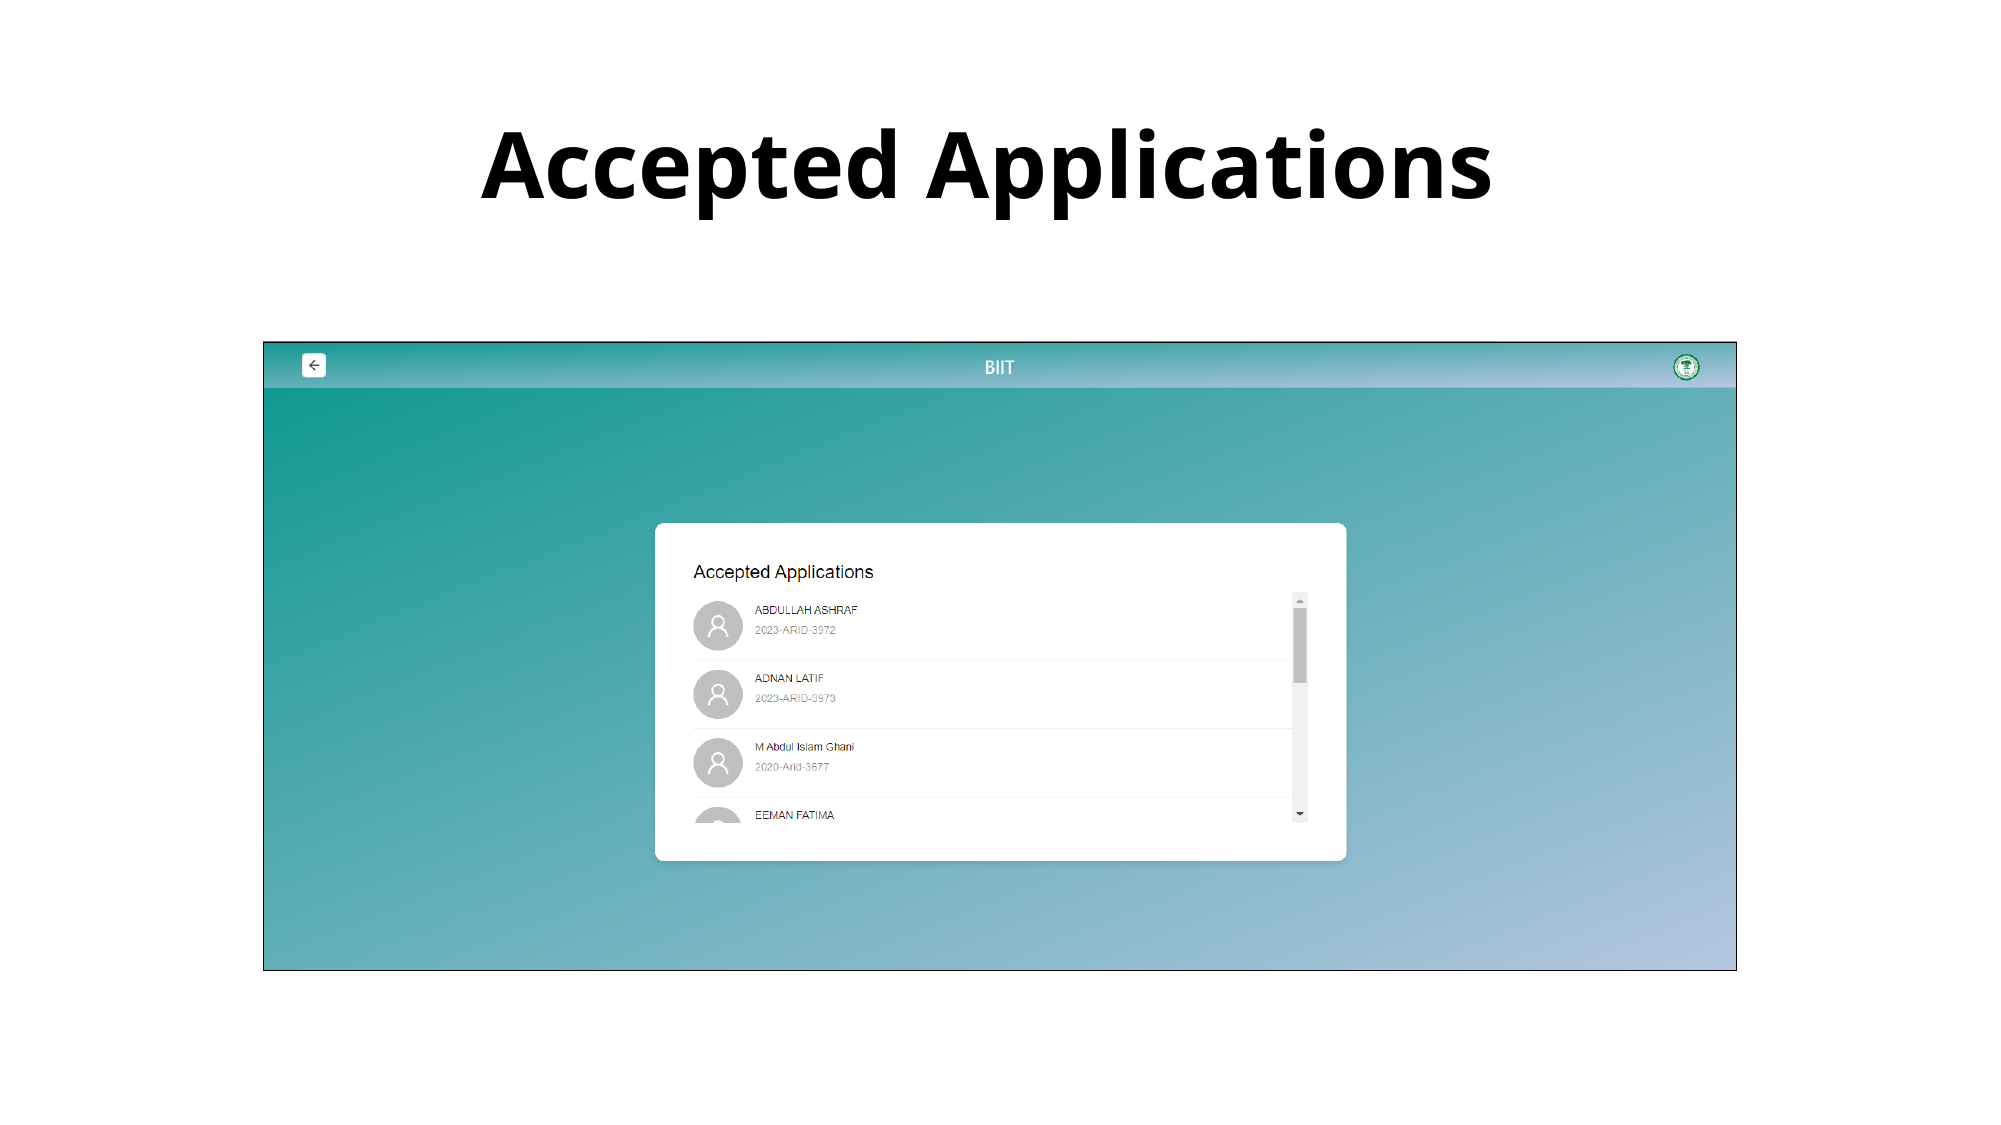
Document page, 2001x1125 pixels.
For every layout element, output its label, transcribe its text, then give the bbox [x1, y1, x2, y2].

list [263, 342, 1737, 971]
title Accepted Applications [137, 59, 1863, 278]
